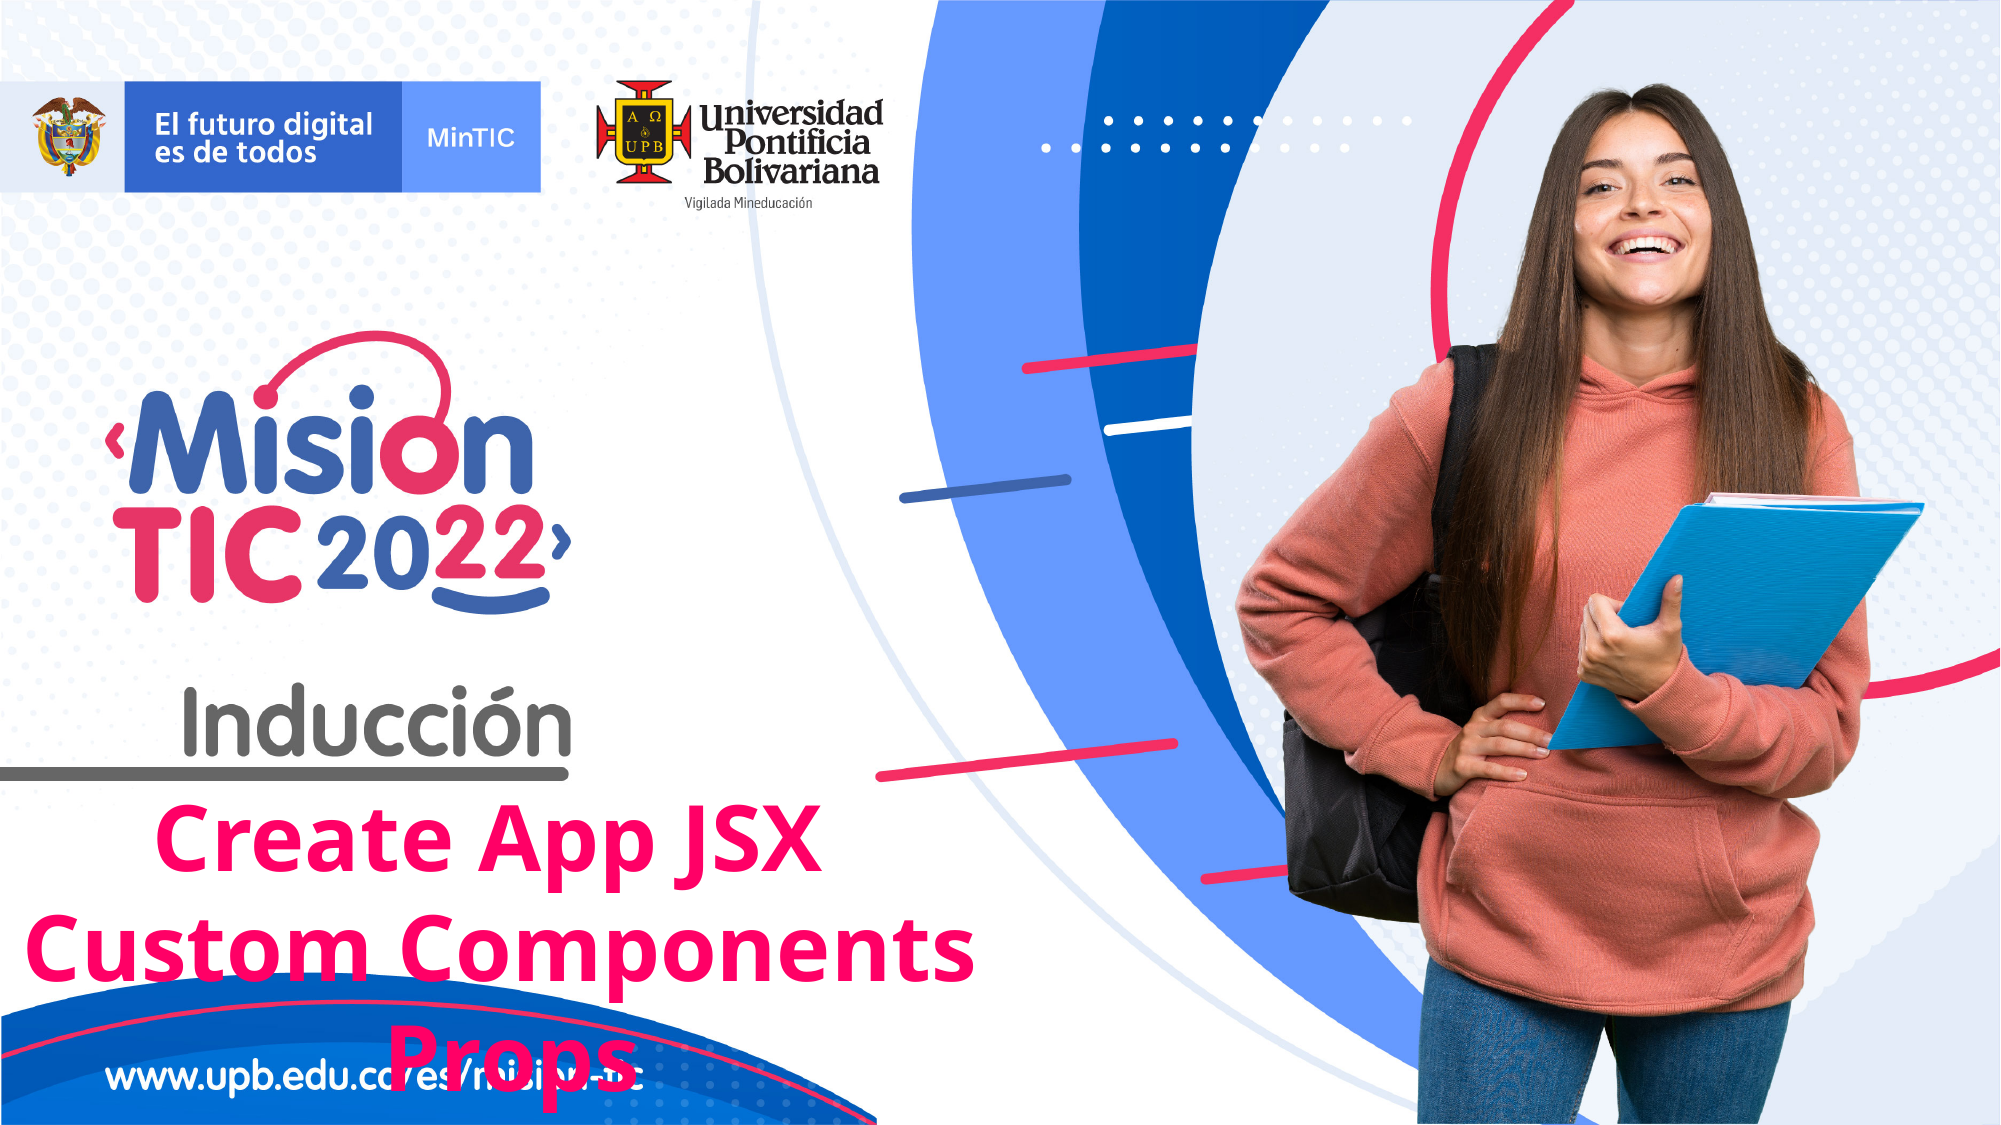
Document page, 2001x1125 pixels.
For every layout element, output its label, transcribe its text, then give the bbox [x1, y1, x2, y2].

picture [0, 0, 2001, 1125]
text_box Create App JSX Custom Components Props [0, 772, 1000, 1118]
